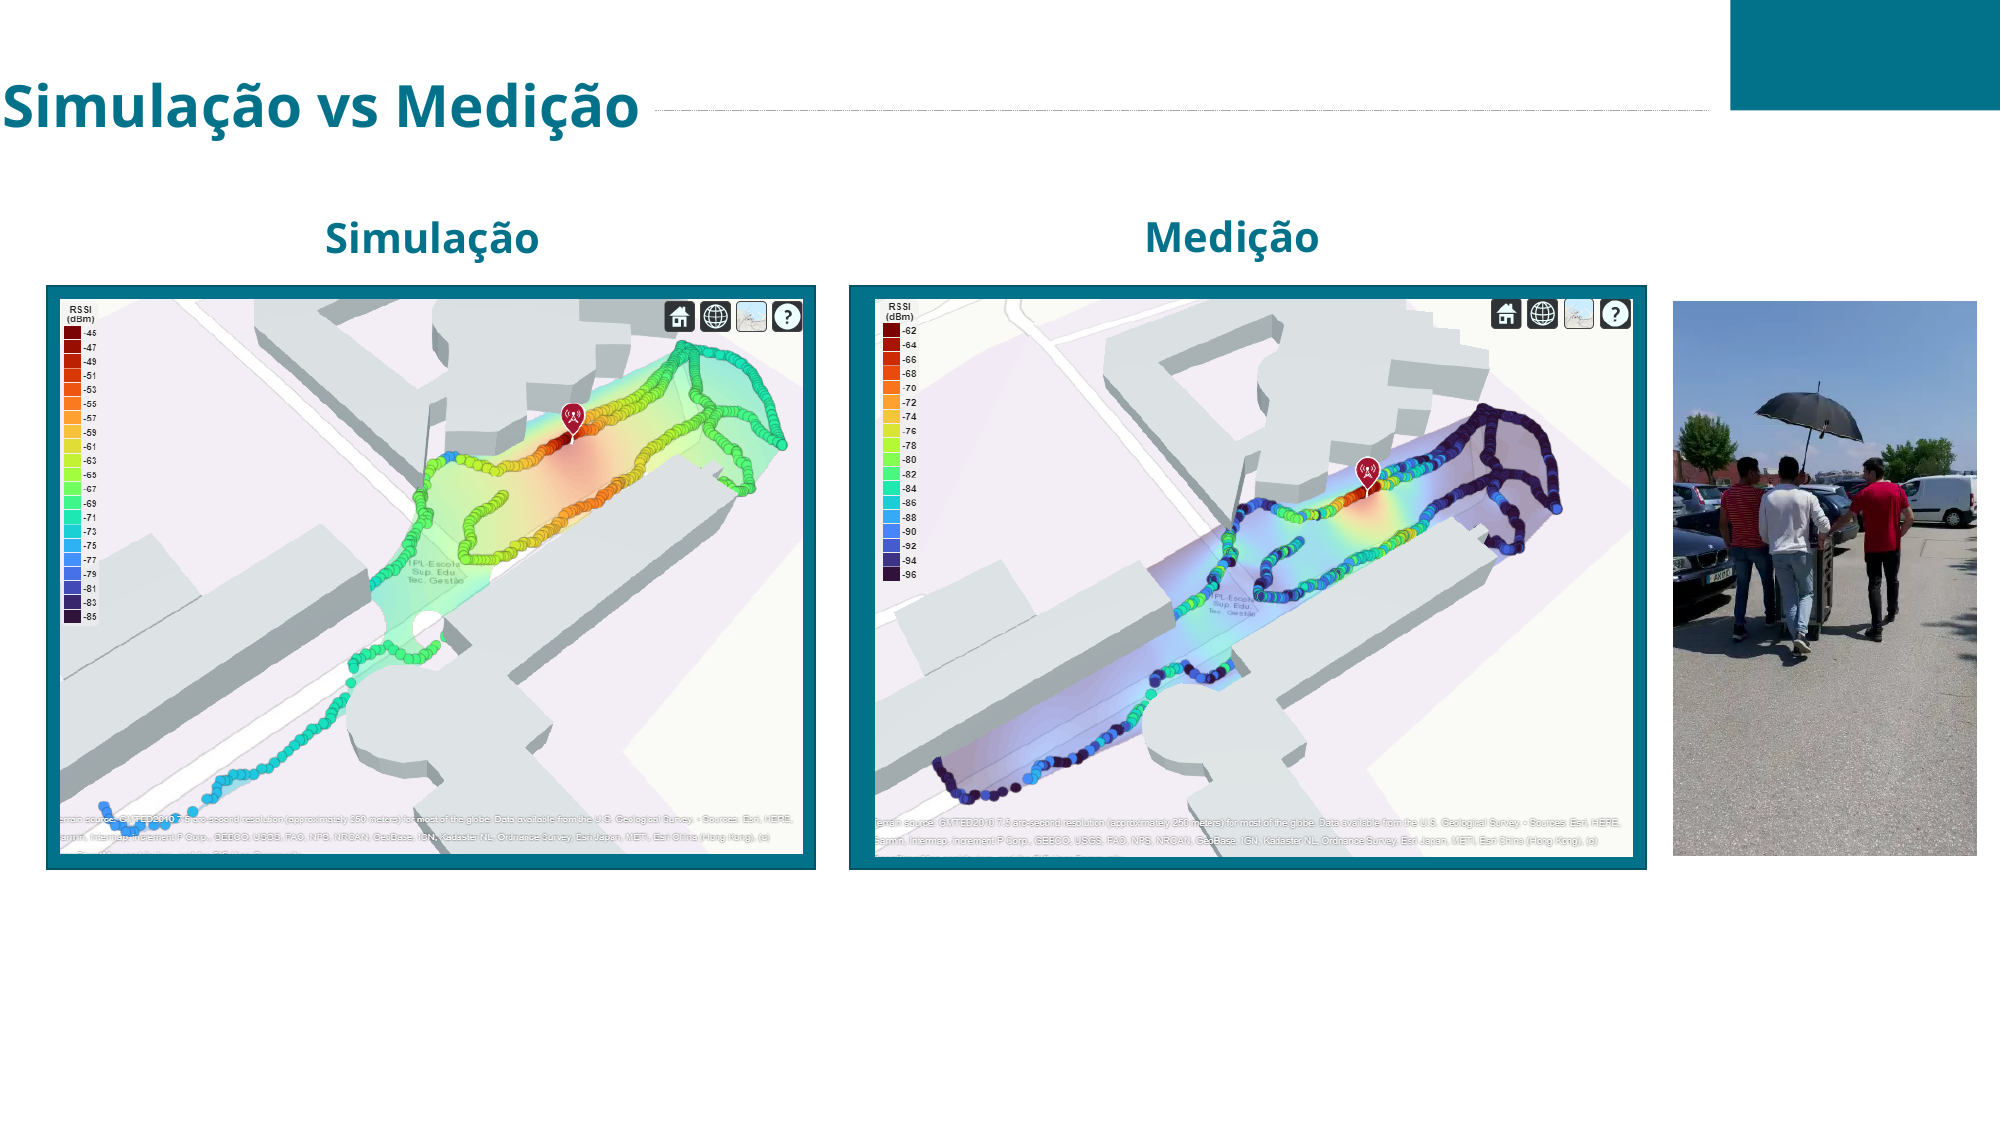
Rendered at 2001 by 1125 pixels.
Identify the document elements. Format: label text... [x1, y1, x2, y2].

text_box [849, 285, 1647, 870]
text_box Simulação vs Medição [0, 62, 656, 147]
text_box Medição [850, 203, 1616, 268]
text_box Simulação [50, 204, 816, 270]
picture [60, 299, 803, 854]
picture [875, 299, 1633, 857]
text_box [46, 285, 816, 870]
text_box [1672, 300, 1978, 857]
